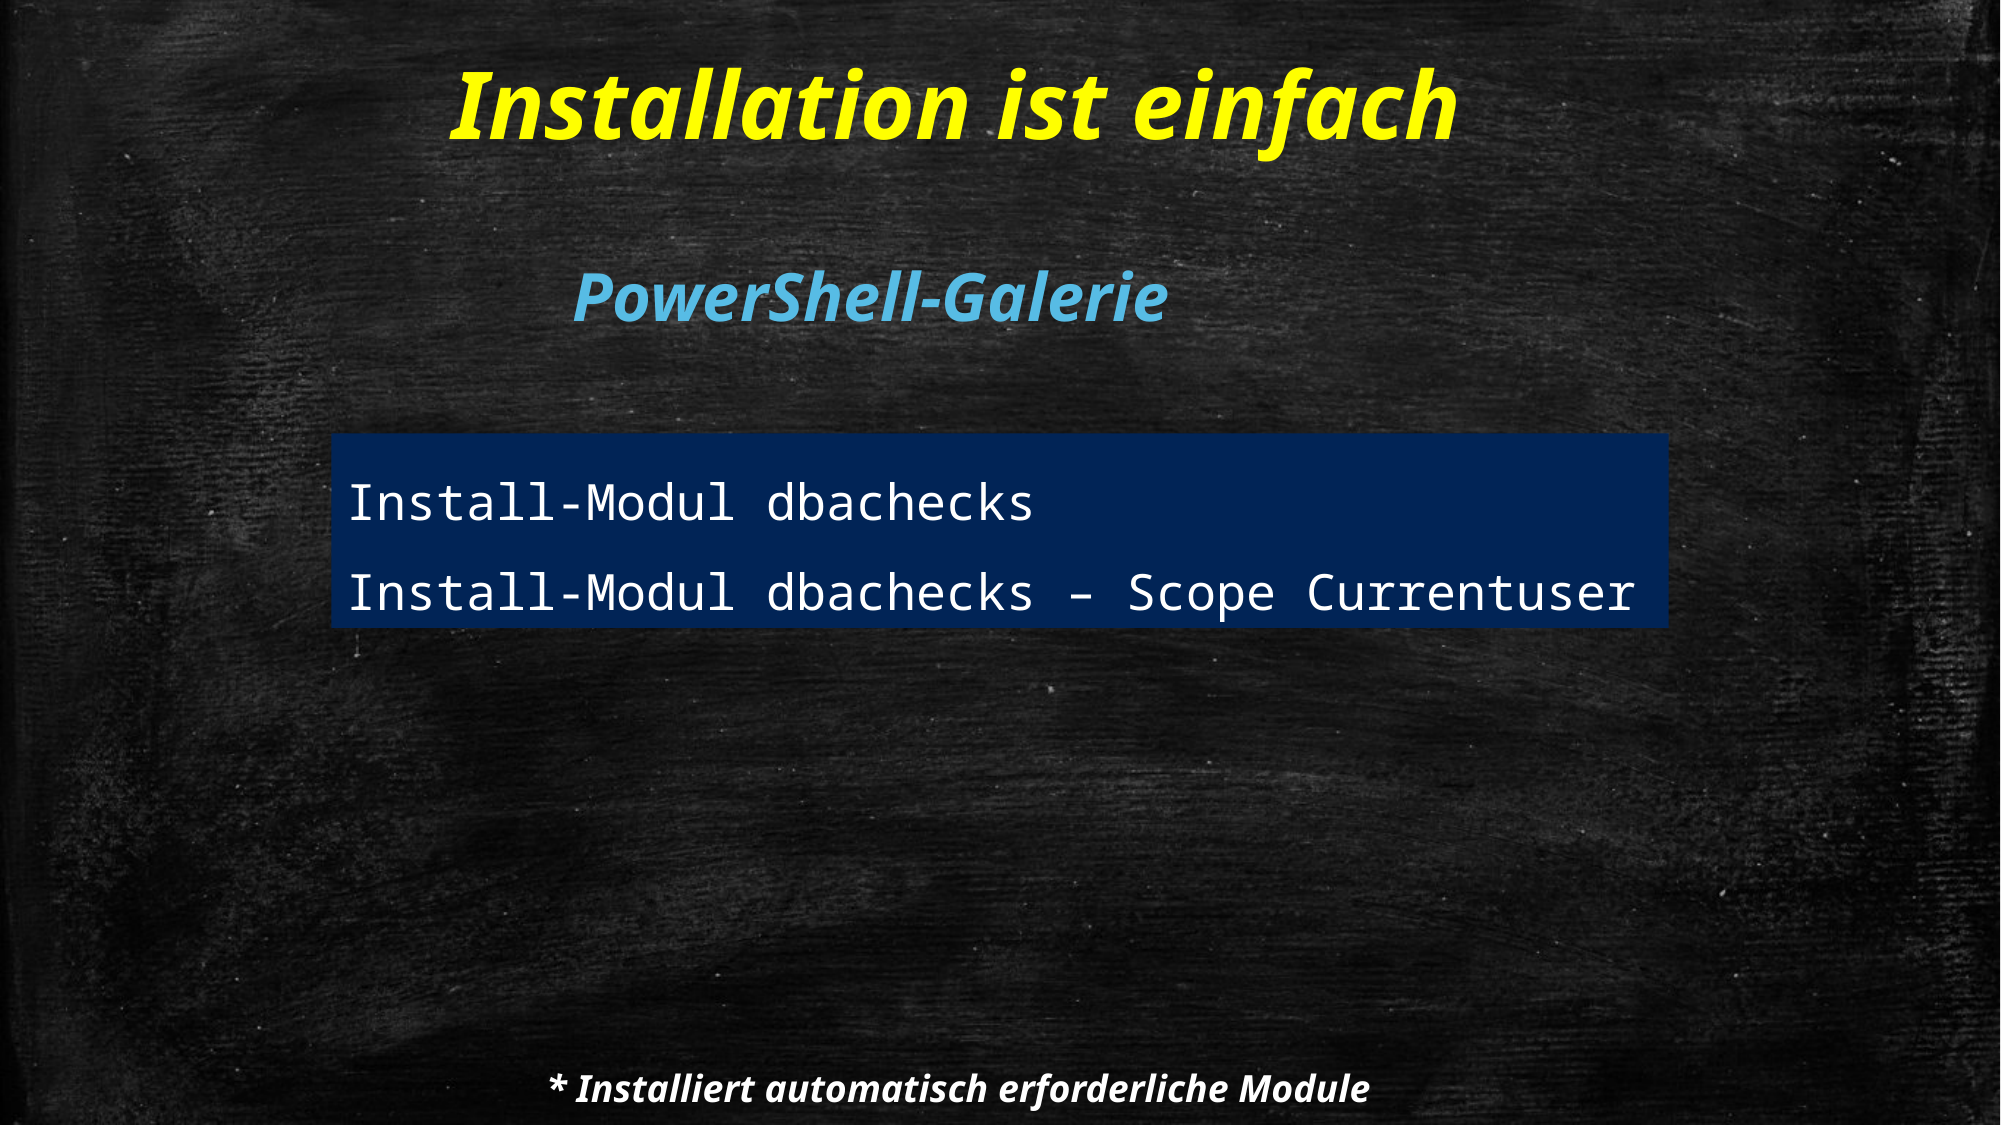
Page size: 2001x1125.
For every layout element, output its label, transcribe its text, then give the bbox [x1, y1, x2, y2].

text_box * Installiert automatisch erforderliche Module [531, 1035, 1563, 1118]
title Installation ist einfach [437, 0, 1563, 168]
text_box Install-Modul dbachecks Install-Modul dbachecks – Scope Currentuser [331, 433, 1669, 628]
list PowerShell-Galerie [557, 278, 1443, 343]
